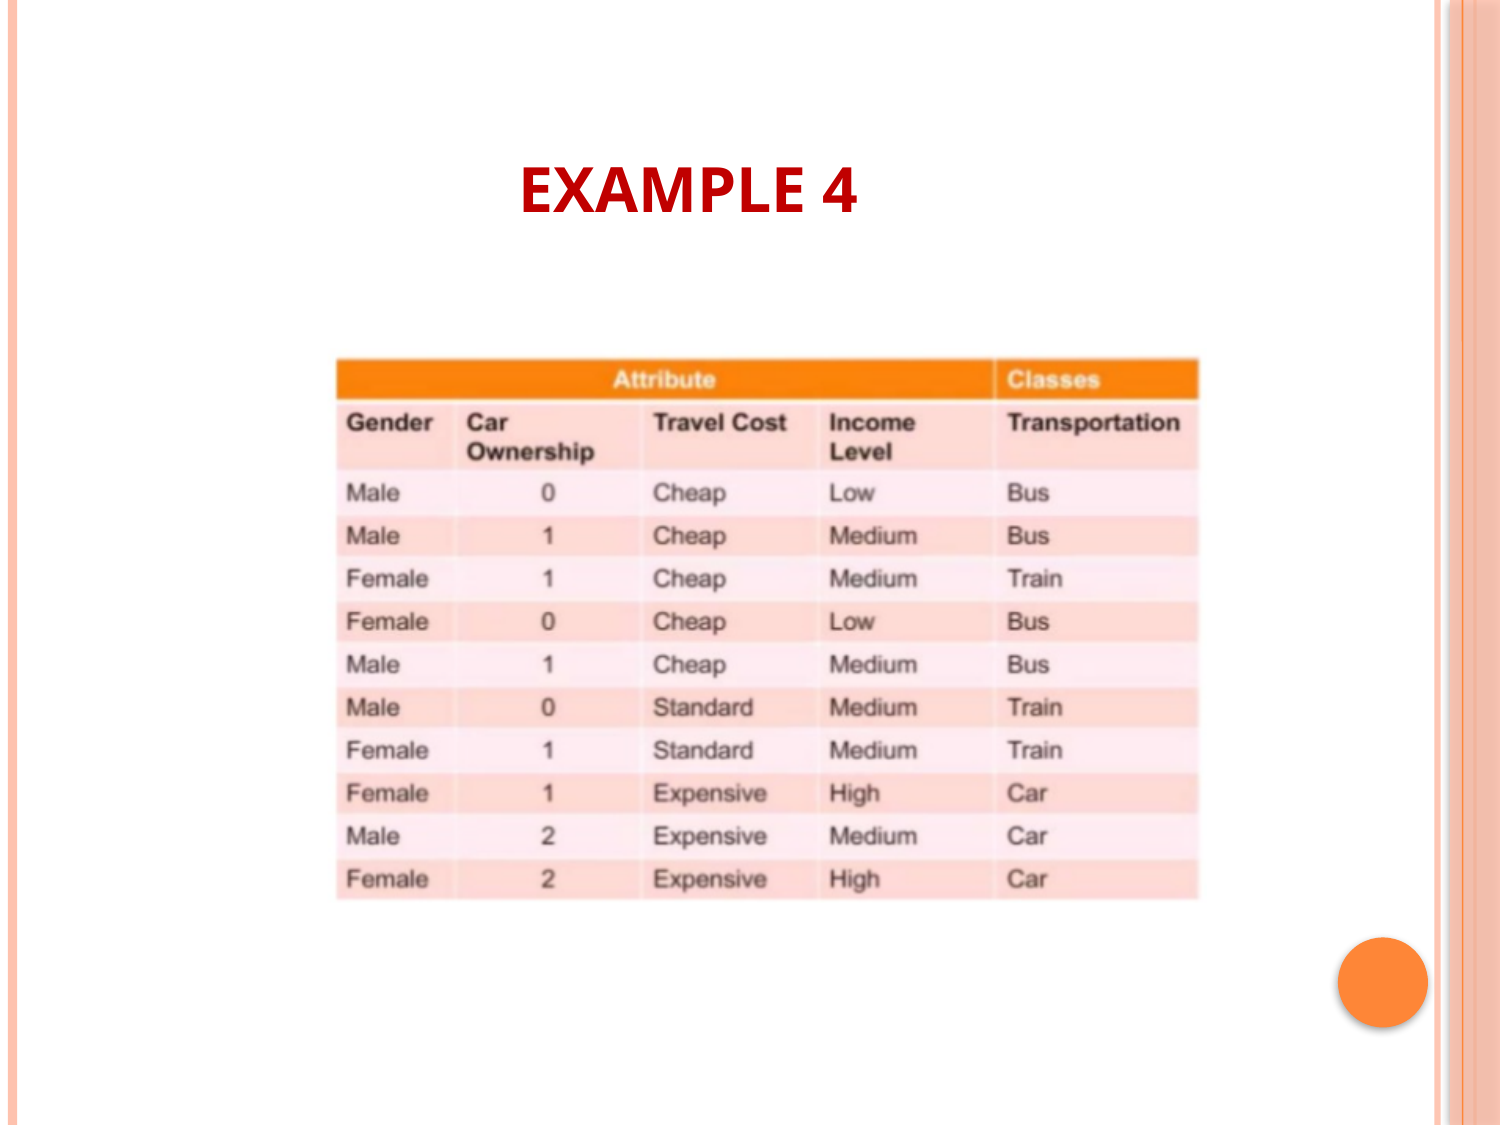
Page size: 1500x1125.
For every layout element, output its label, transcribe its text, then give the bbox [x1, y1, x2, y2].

title Example 4 [75, 45, 1300, 233]
picture [319, 348, 1207, 903]
